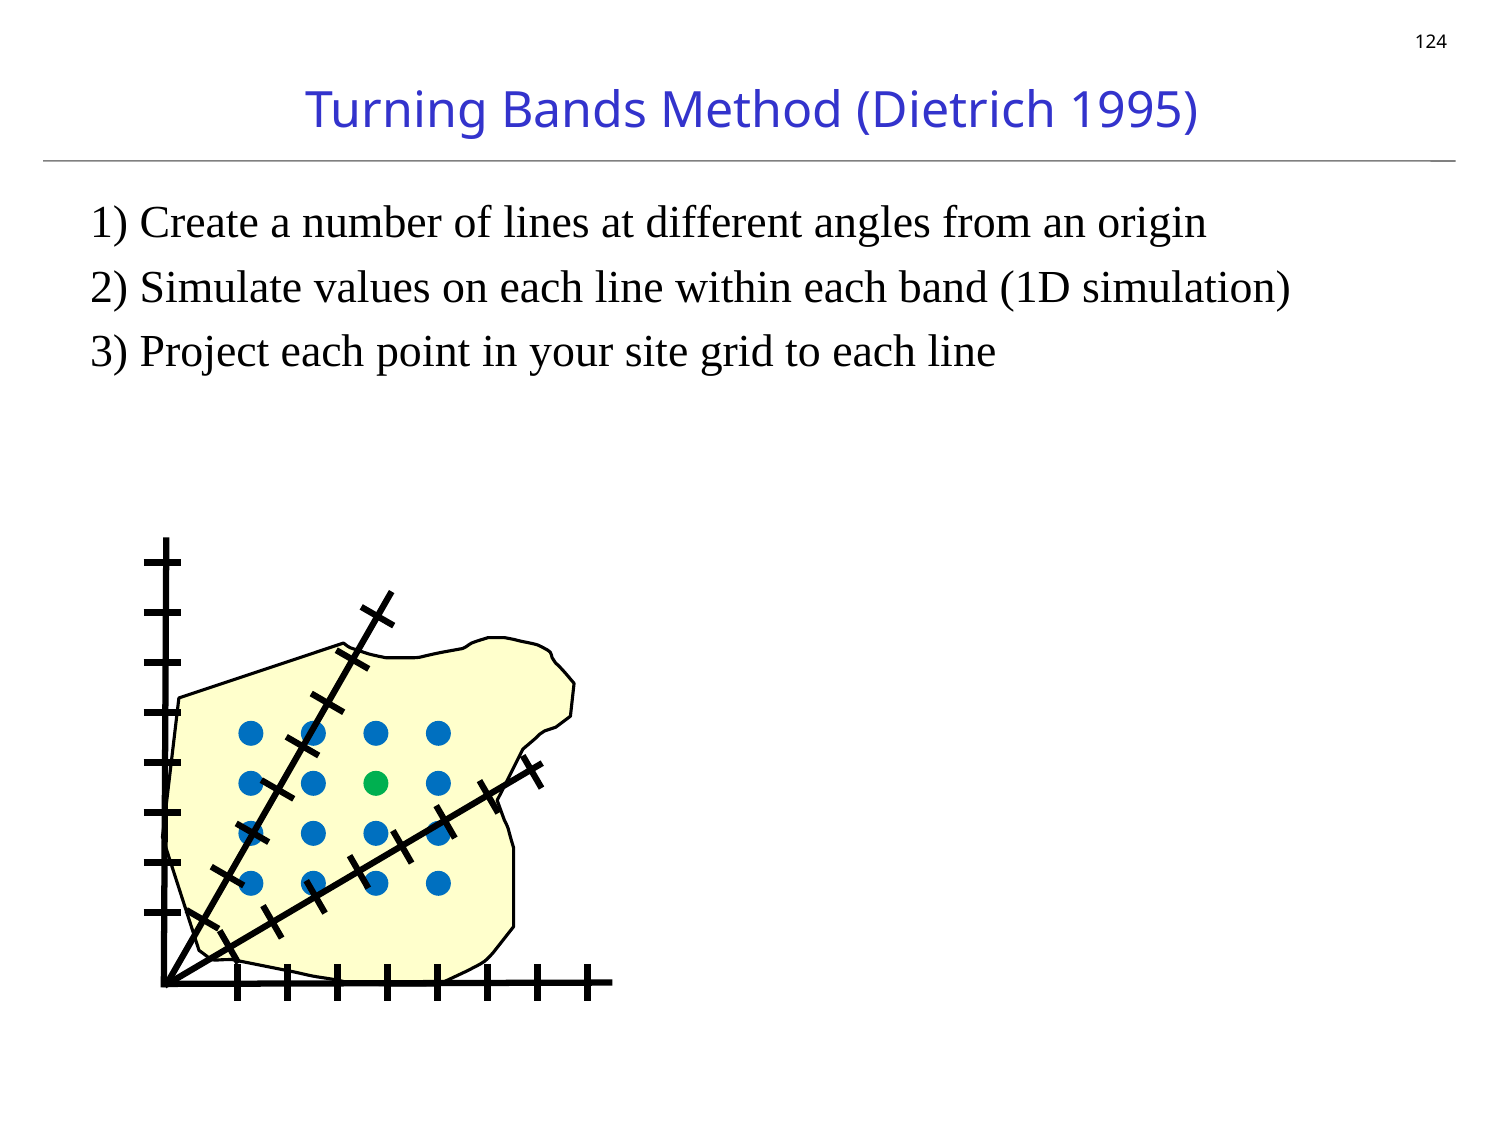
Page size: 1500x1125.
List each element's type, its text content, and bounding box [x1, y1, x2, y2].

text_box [397, 762, 543, 986]
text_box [163, 537, 167, 988]
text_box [171, 591, 392, 986]
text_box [397, 637, 575, 980]
title Turning Bands Method (Dietrich 1995) [76, 66, 1428, 150]
list 1) Create a number of lines at different angles from an origin 2) Simulate values on each line within each band (1D simulation) 3) Project each point in your site grid to each line [74, 184, 1426, 1071]
